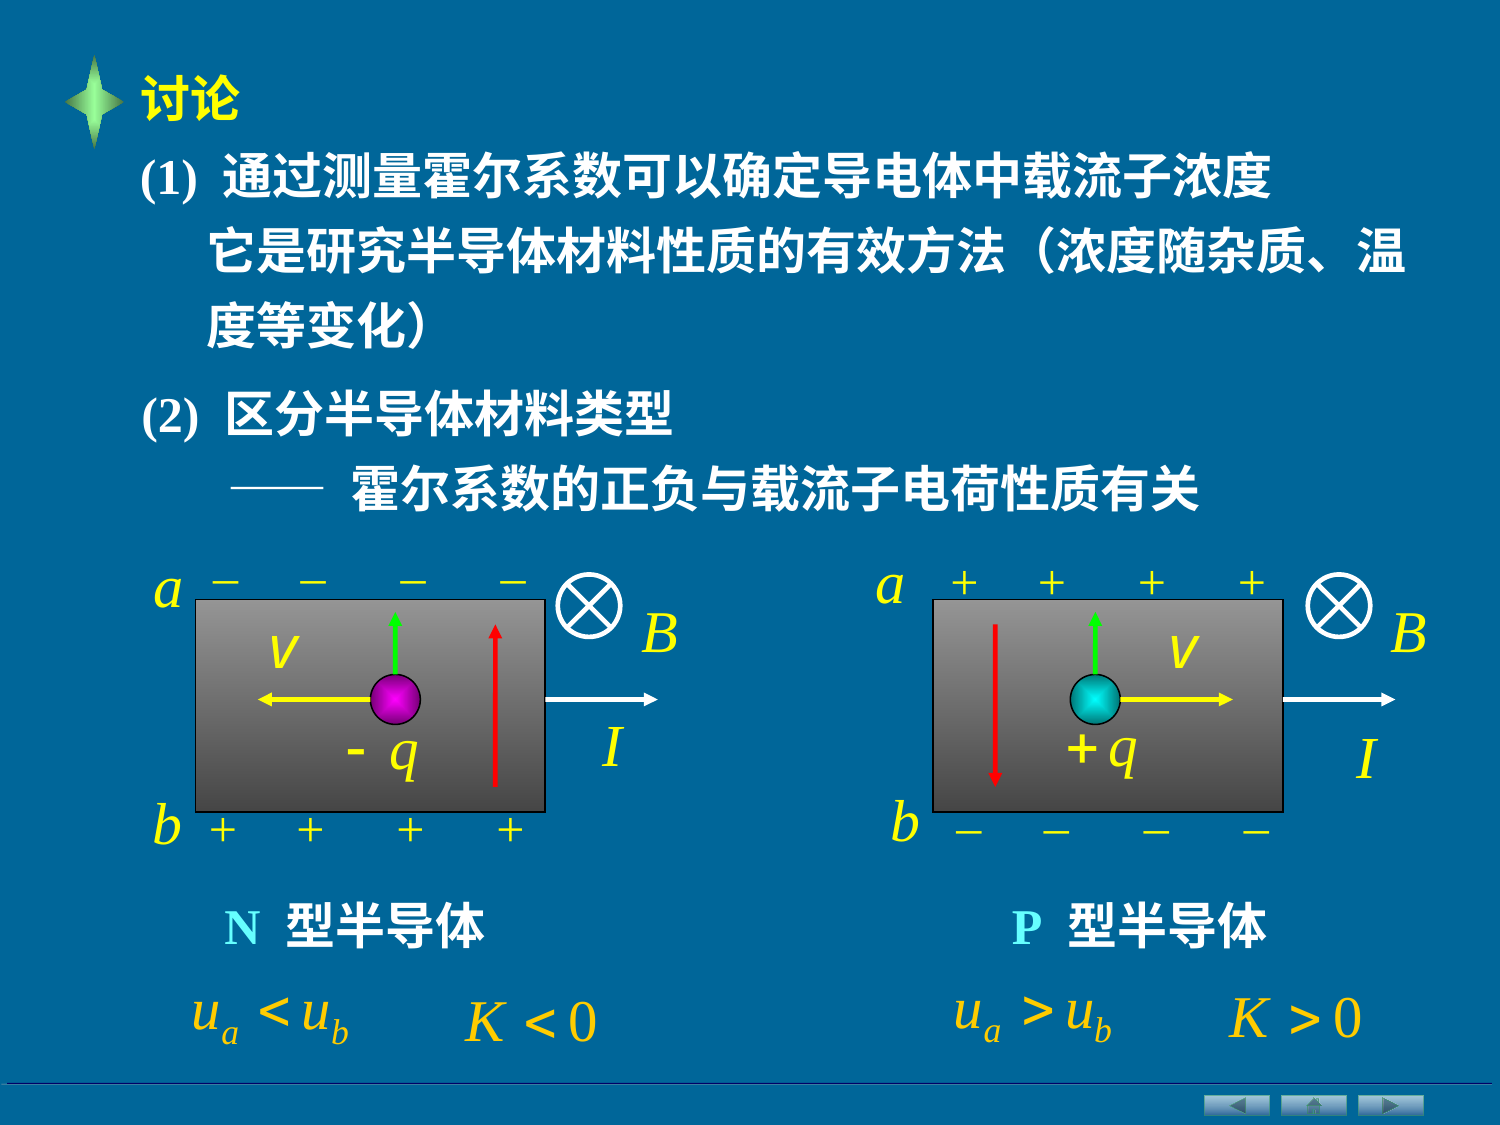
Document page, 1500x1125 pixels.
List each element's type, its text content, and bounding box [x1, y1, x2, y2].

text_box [1307, 574, 1371, 638]
text_box 它是研究半导体材料性质的有效方法（浓度随杂质、温度等变化） [191, 213, 1463, 363]
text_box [888, 794, 923, 847]
text_box (1) 通过测量霍尔系数可以确定导电体中载流子浓度 [124, 137, 1488, 213]
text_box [176, 796, 540, 872]
text_box [489, 624, 502, 787]
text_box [151, 797, 185, 850]
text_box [1224, 990, 1365, 1043]
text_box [1385, 599, 1432, 656]
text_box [557, 574, 621, 638]
text_box [1282, 693, 1396, 706]
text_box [596, 721, 631, 770]
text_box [1351, 733, 1385, 783]
text_box [989, 632, 1002, 785]
text_box —— 霍尔系数的正负与载流子电荷性质有关 [212, 449, 1436, 525]
text_box [932, 632, 995, 812]
text_box N 型半导体 [209, 887, 620, 963]
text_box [918, 549, 1282, 625]
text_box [197, 536, 542, 613]
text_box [871, 571, 910, 610]
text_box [460, 994, 601, 1047]
text_box [1070, 674, 1121, 725]
text_box [545, 693, 658, 706]
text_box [271, 633, 311, 674]
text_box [951, 977, 1115, 1049]
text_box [342, 736, 423, 788]
text_box [389, 619, 402, 675]
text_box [149, 574, 188, 613]
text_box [189, 978, 353, 1051]
text_box P 型半导体 [997, 887, 1412, 963]
text_box [996, 630, 1283, 785]
picture [546, 694, 645, 699]
text_box [195, 611, 546, 812]
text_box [635, 599, 683, 656]
text_box (2) 区分半导体材料类型 [126, 374, 798, 450]
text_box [1061, 729, 1142, 785]
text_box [941, 786, 1285, 863]
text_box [1171, 633, 1210, 674]
text_box [64, 54, 124, 150]
text_box [1120, 693, 1233, 706]
picture [546, 700, 645, 705]
text_box 讨论 [125, 59, 396, 135]
text_box [370, 674, 421, 725]
text_box [257, 693, 371, 706]
